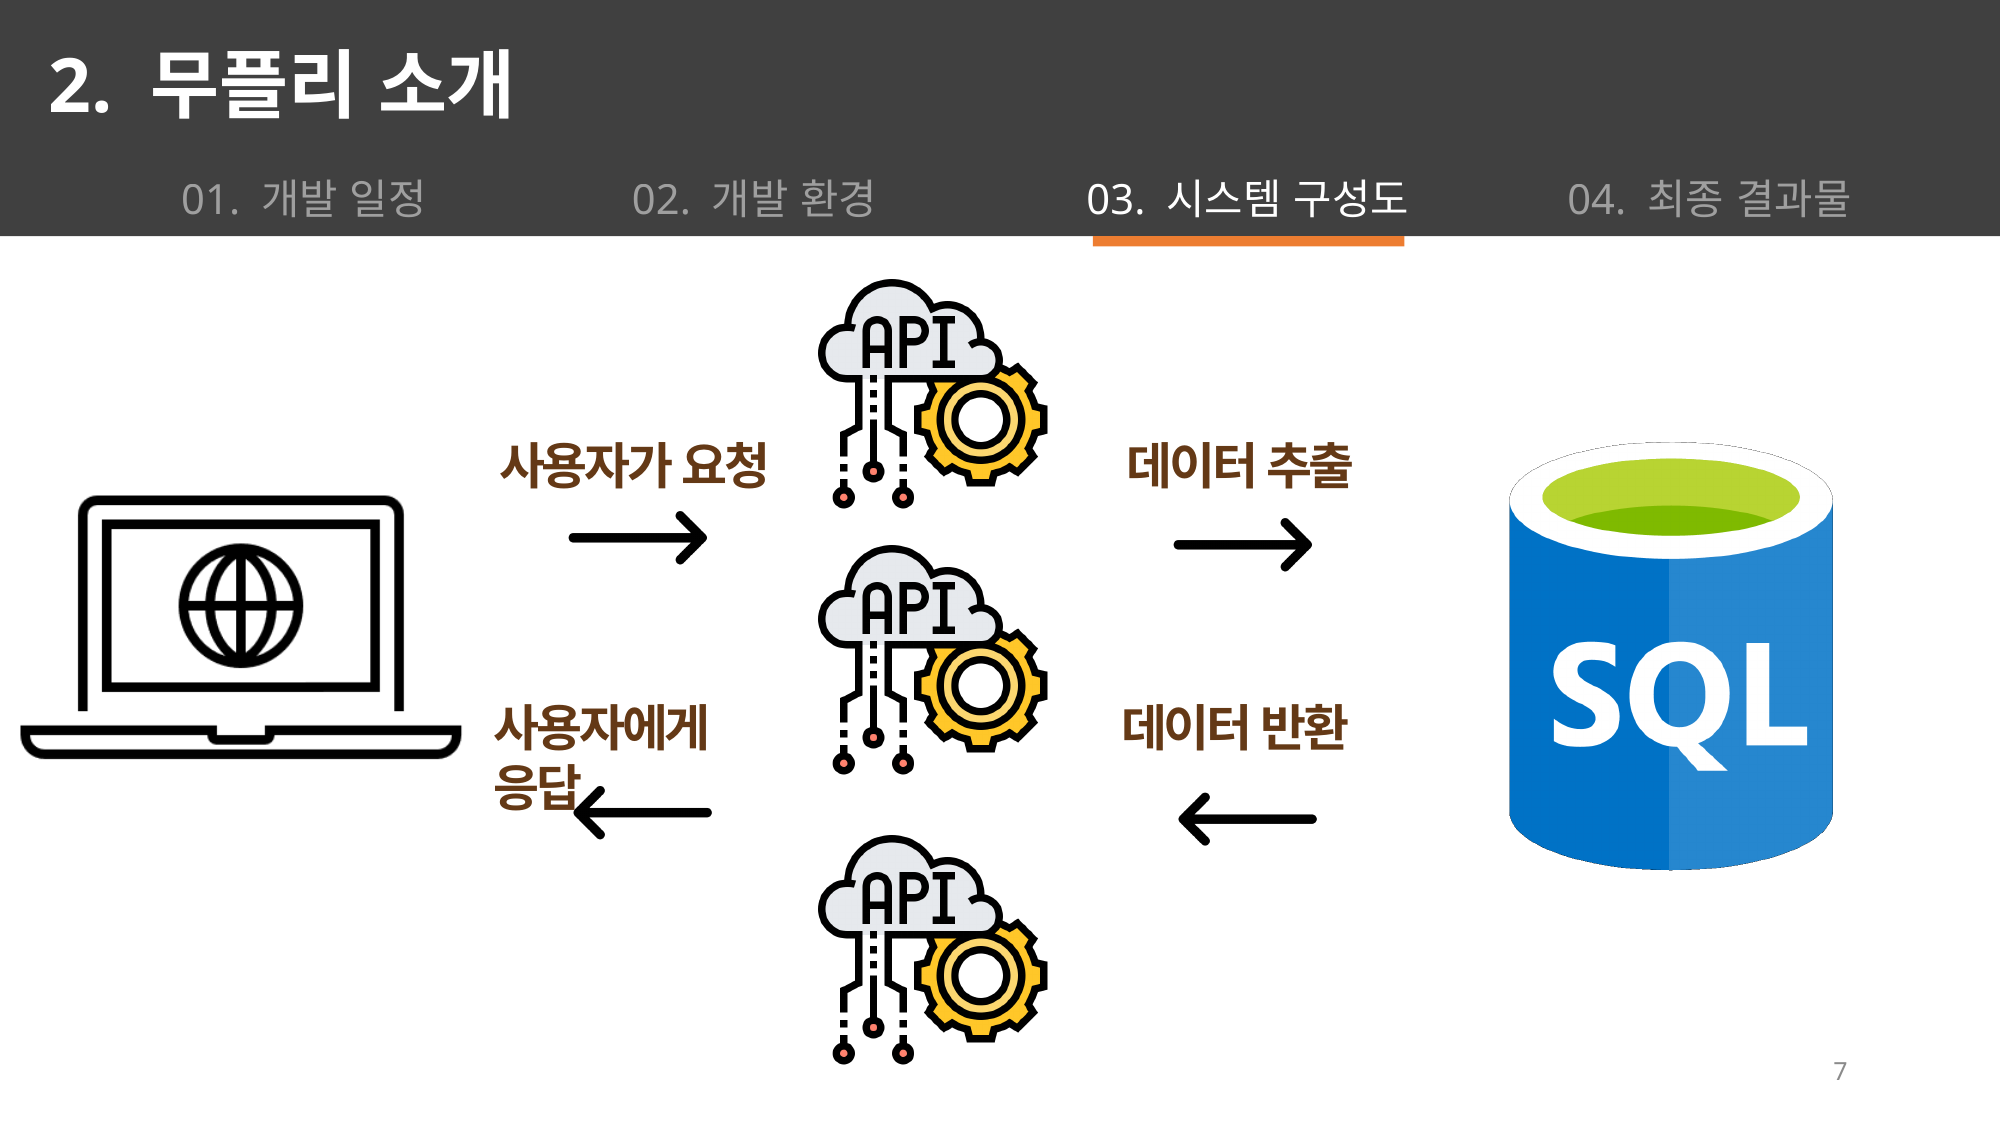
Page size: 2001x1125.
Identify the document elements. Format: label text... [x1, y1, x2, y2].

text_box 사용자가 요청 [484, 426, 798, 502]
picture [814, 541, 1051, 778]
text_box [0, 0, 2000, 237]
text_box 데이터 반환 [1106, 689, 1454, 764]
picture [814, 831, 1051, 1068]
slide_number 7 [1412, 1042, 1863, 1103]
picture [1454, 435, 1896, 877]
text_box 데이터 추출 [1111, 426, 1461, 502]
picture [562, 462, 713, 613]
text_box [1092, 235, 1405, 247]
text_box 02. 개발 환경 [617, 165, 893, 231]
text_box 03. 시스템 구성도 [1071, 165, 1424, 231]
text_box 2. 무플리 소개 [33, 30, 532, 136]
text_box 01. 개발 일정 [166, 165, 442, 231]
picture [567, 737, 718, 888]
picture [1172, 743, 1323, 894]
picture [11, 395, 471, 855]
text_box 사용자에게 응답 [478, 689, 807, 824]
text_box 04. 최종 결과물 [1552, 165, 1867, 231]
picture [814, 275, 1051, 512]
picture [1167, 469, 1318, 620]
